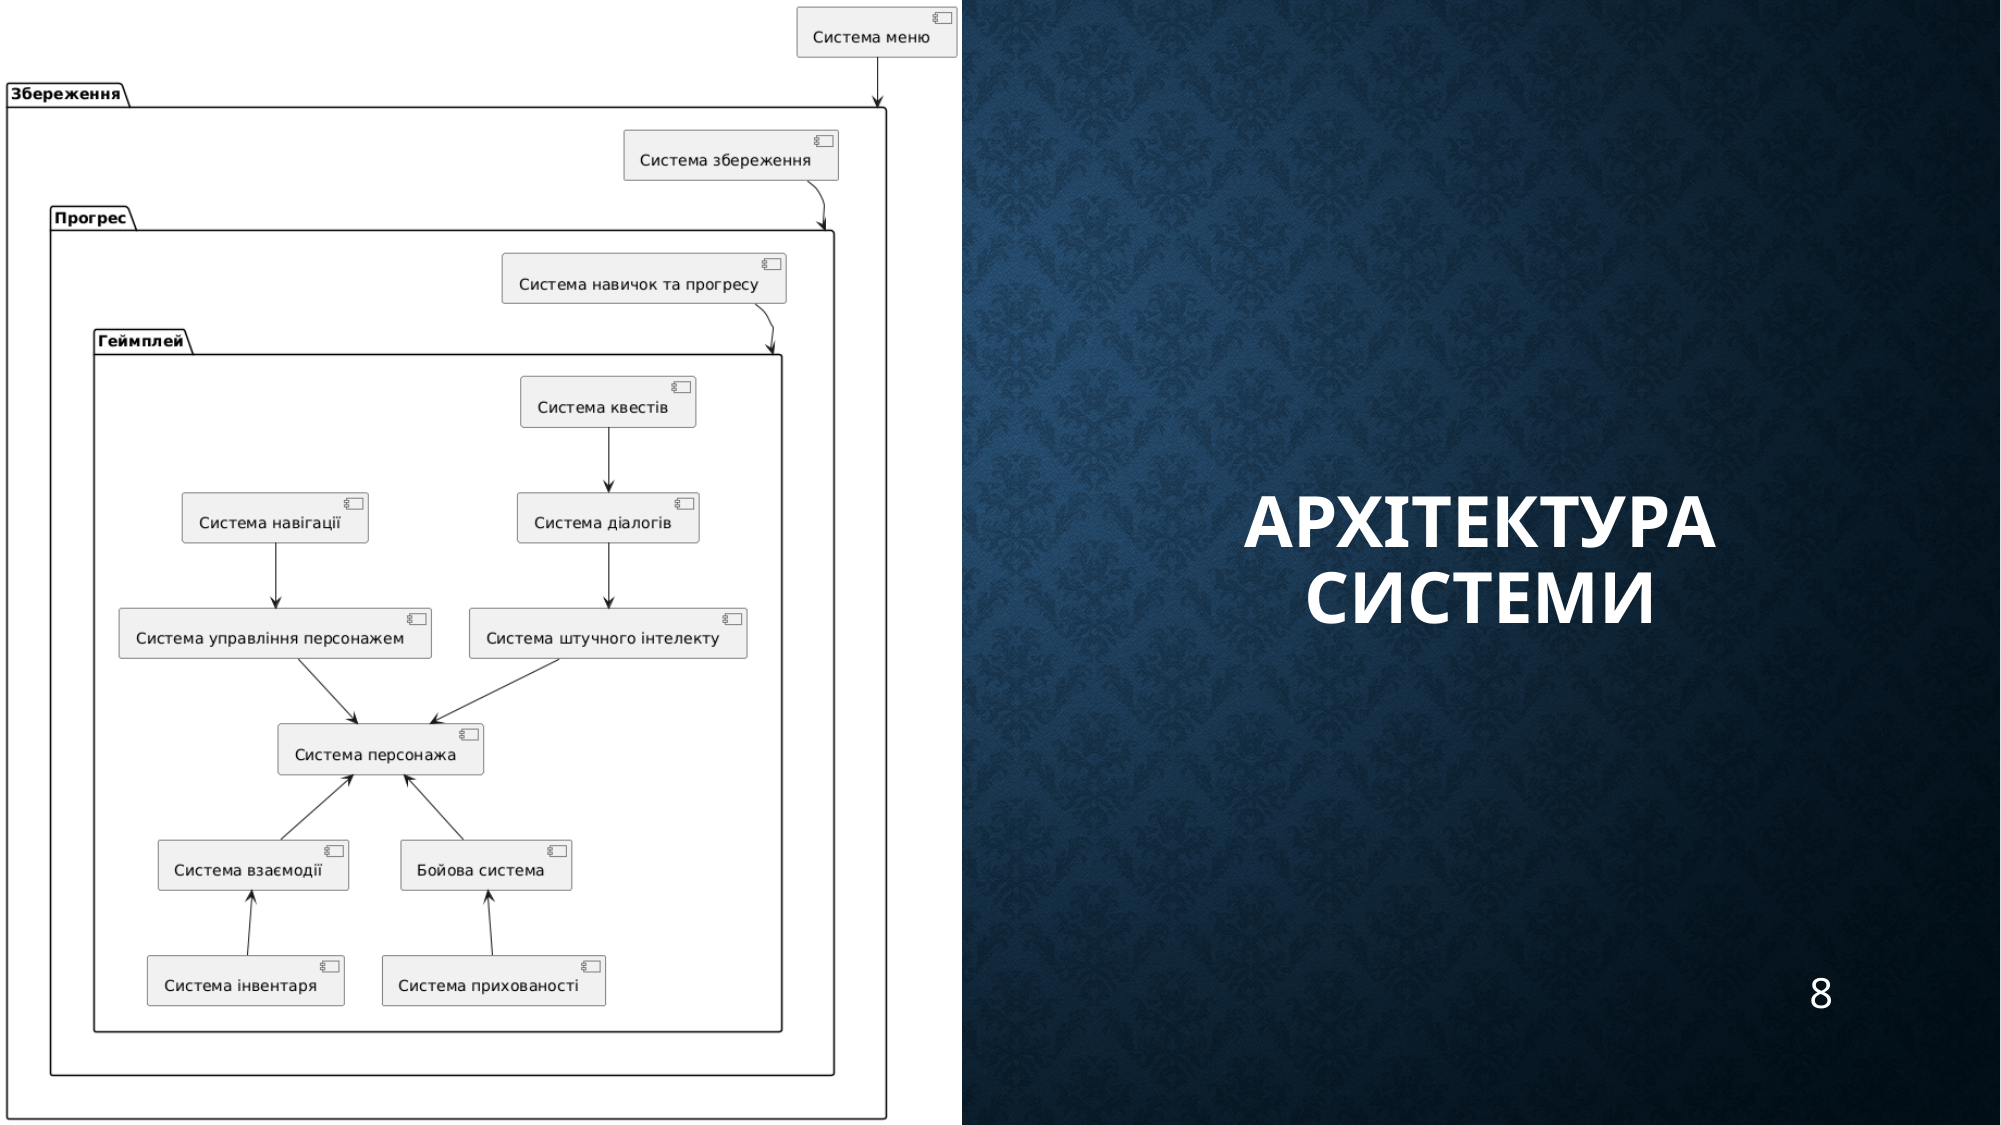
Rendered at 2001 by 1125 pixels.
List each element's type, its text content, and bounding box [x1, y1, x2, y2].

picture [0, 0, 963, 1125]
title Архітектура Системи [963, 0, 2000, 1125]
slide_number 8 [1724, 965, 1849, 1025]
